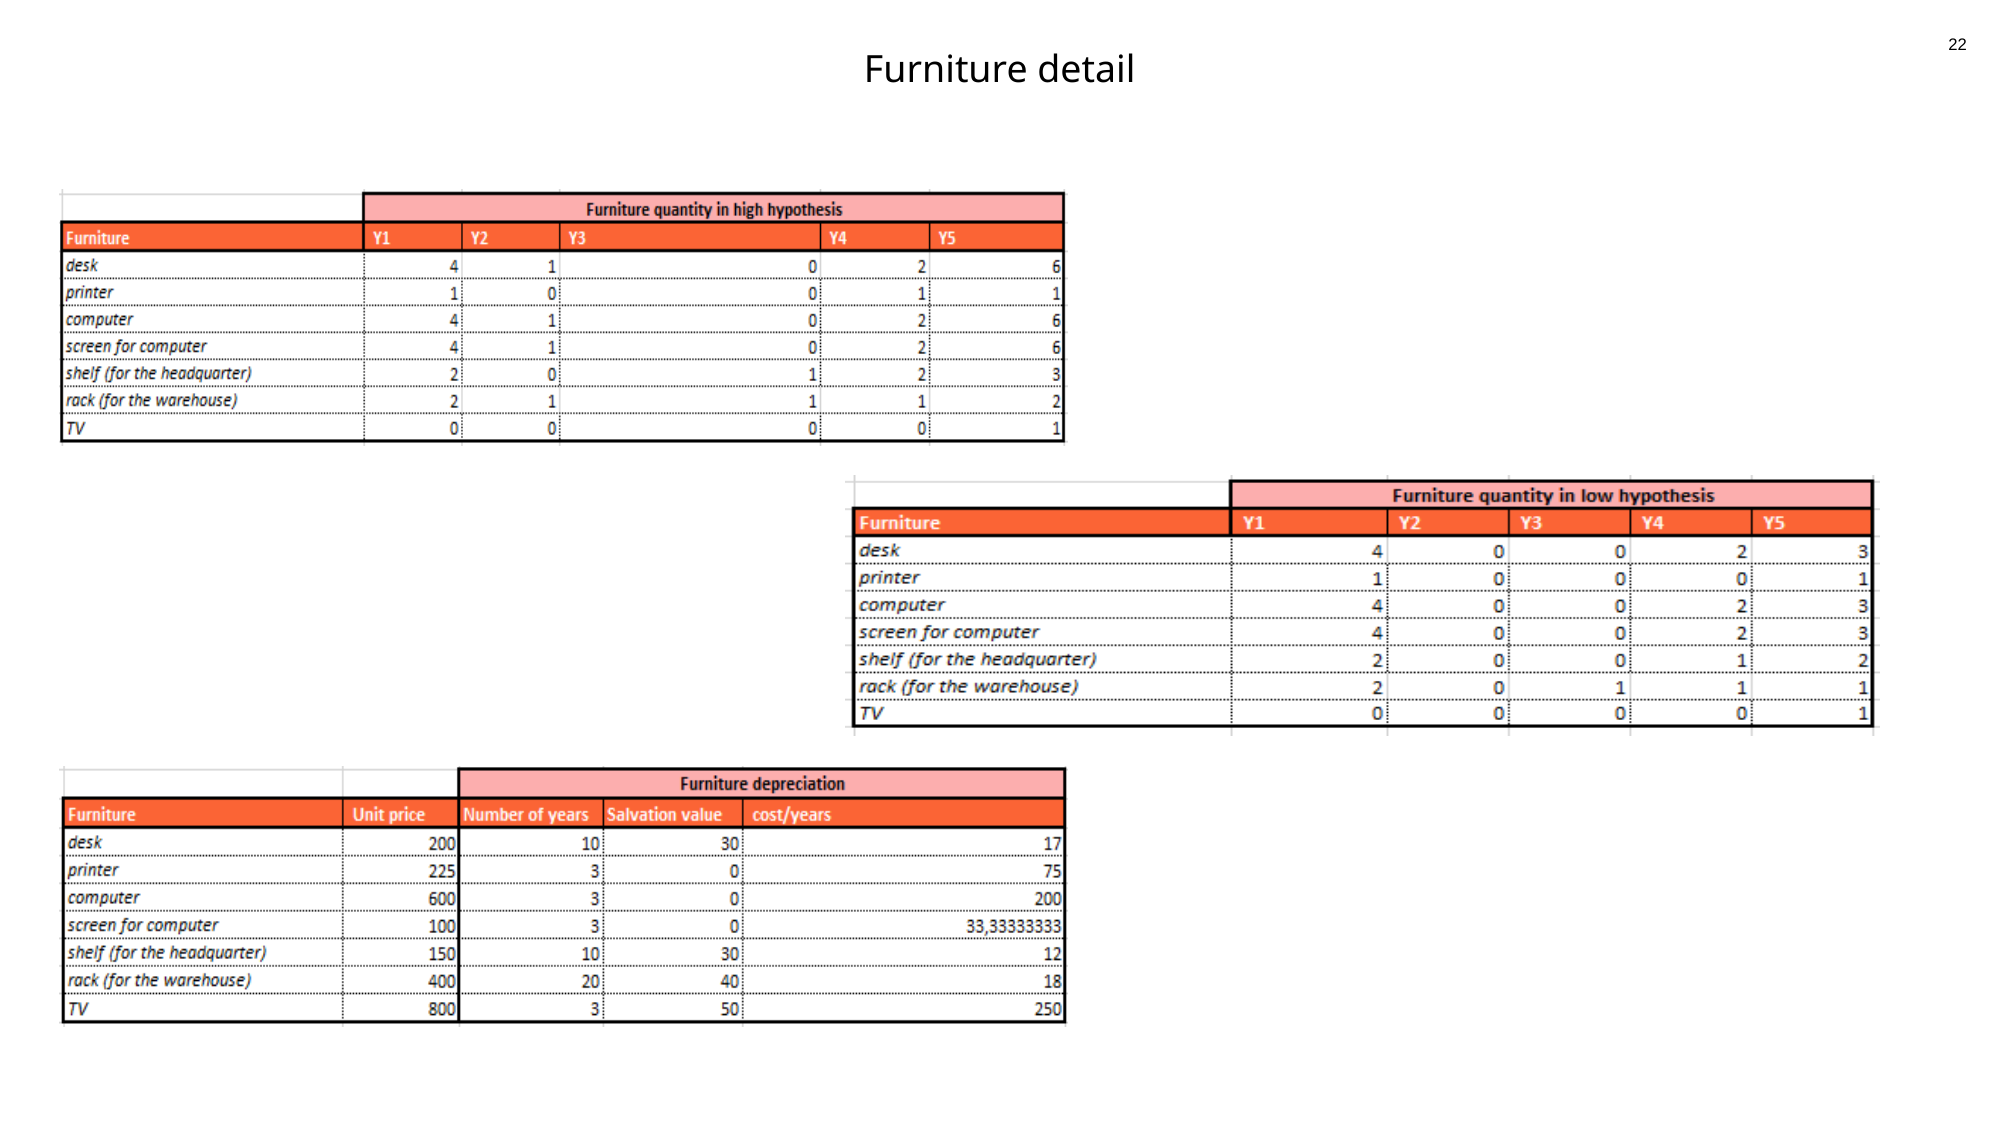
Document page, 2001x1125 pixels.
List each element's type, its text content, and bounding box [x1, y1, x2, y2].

picture [59, 189, 1068, 446]
text_box Furniture detail [495, 37, 1505, 98]
text_box 22 [1929, 26, 1986, 62]
picture [845, 475, 1880, 737]
picture [59, 766, 1068, 1028]
